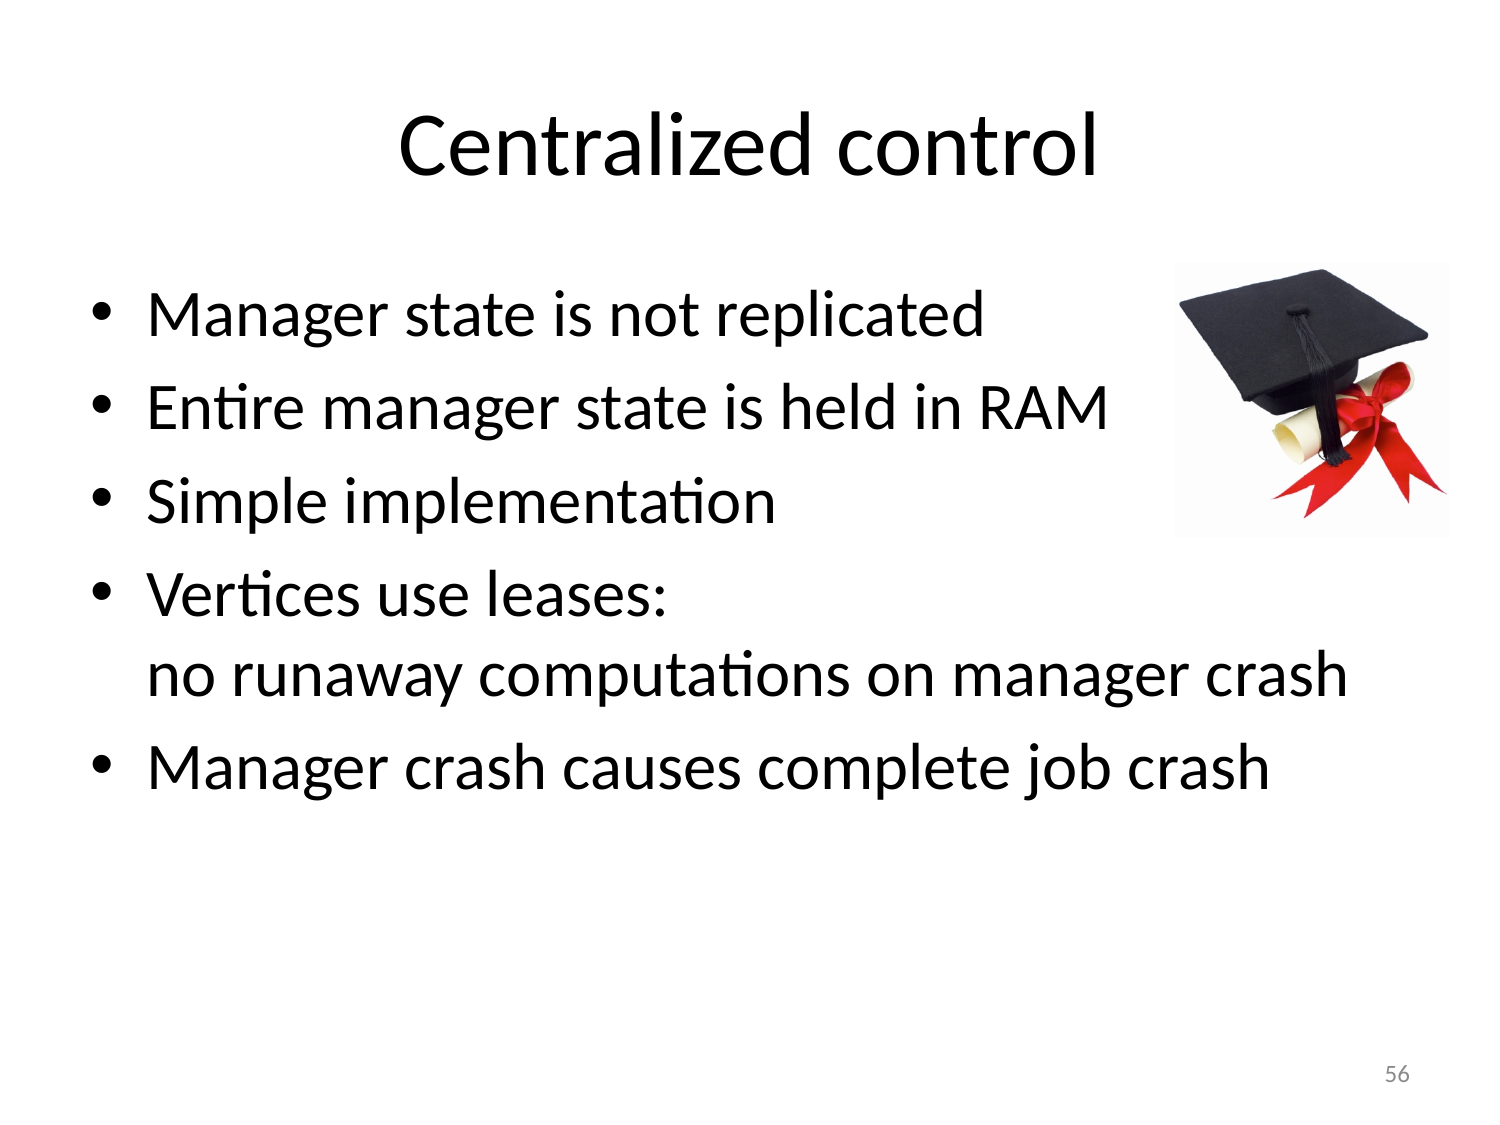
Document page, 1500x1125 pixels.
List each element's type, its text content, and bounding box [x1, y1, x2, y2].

slide_number 56 [1074, 1042, 1425, 1103]
picture [1174, 262, 1451, 538]
title Centralized control [75, 45, 1425, 233]
list Manager state is not replicated Entire manager state is held in RAM Simple implementation Vertices use leases: no runaway computations on manager crash Manager crash causes complete job crash [75, 262, 1425, 1005]
